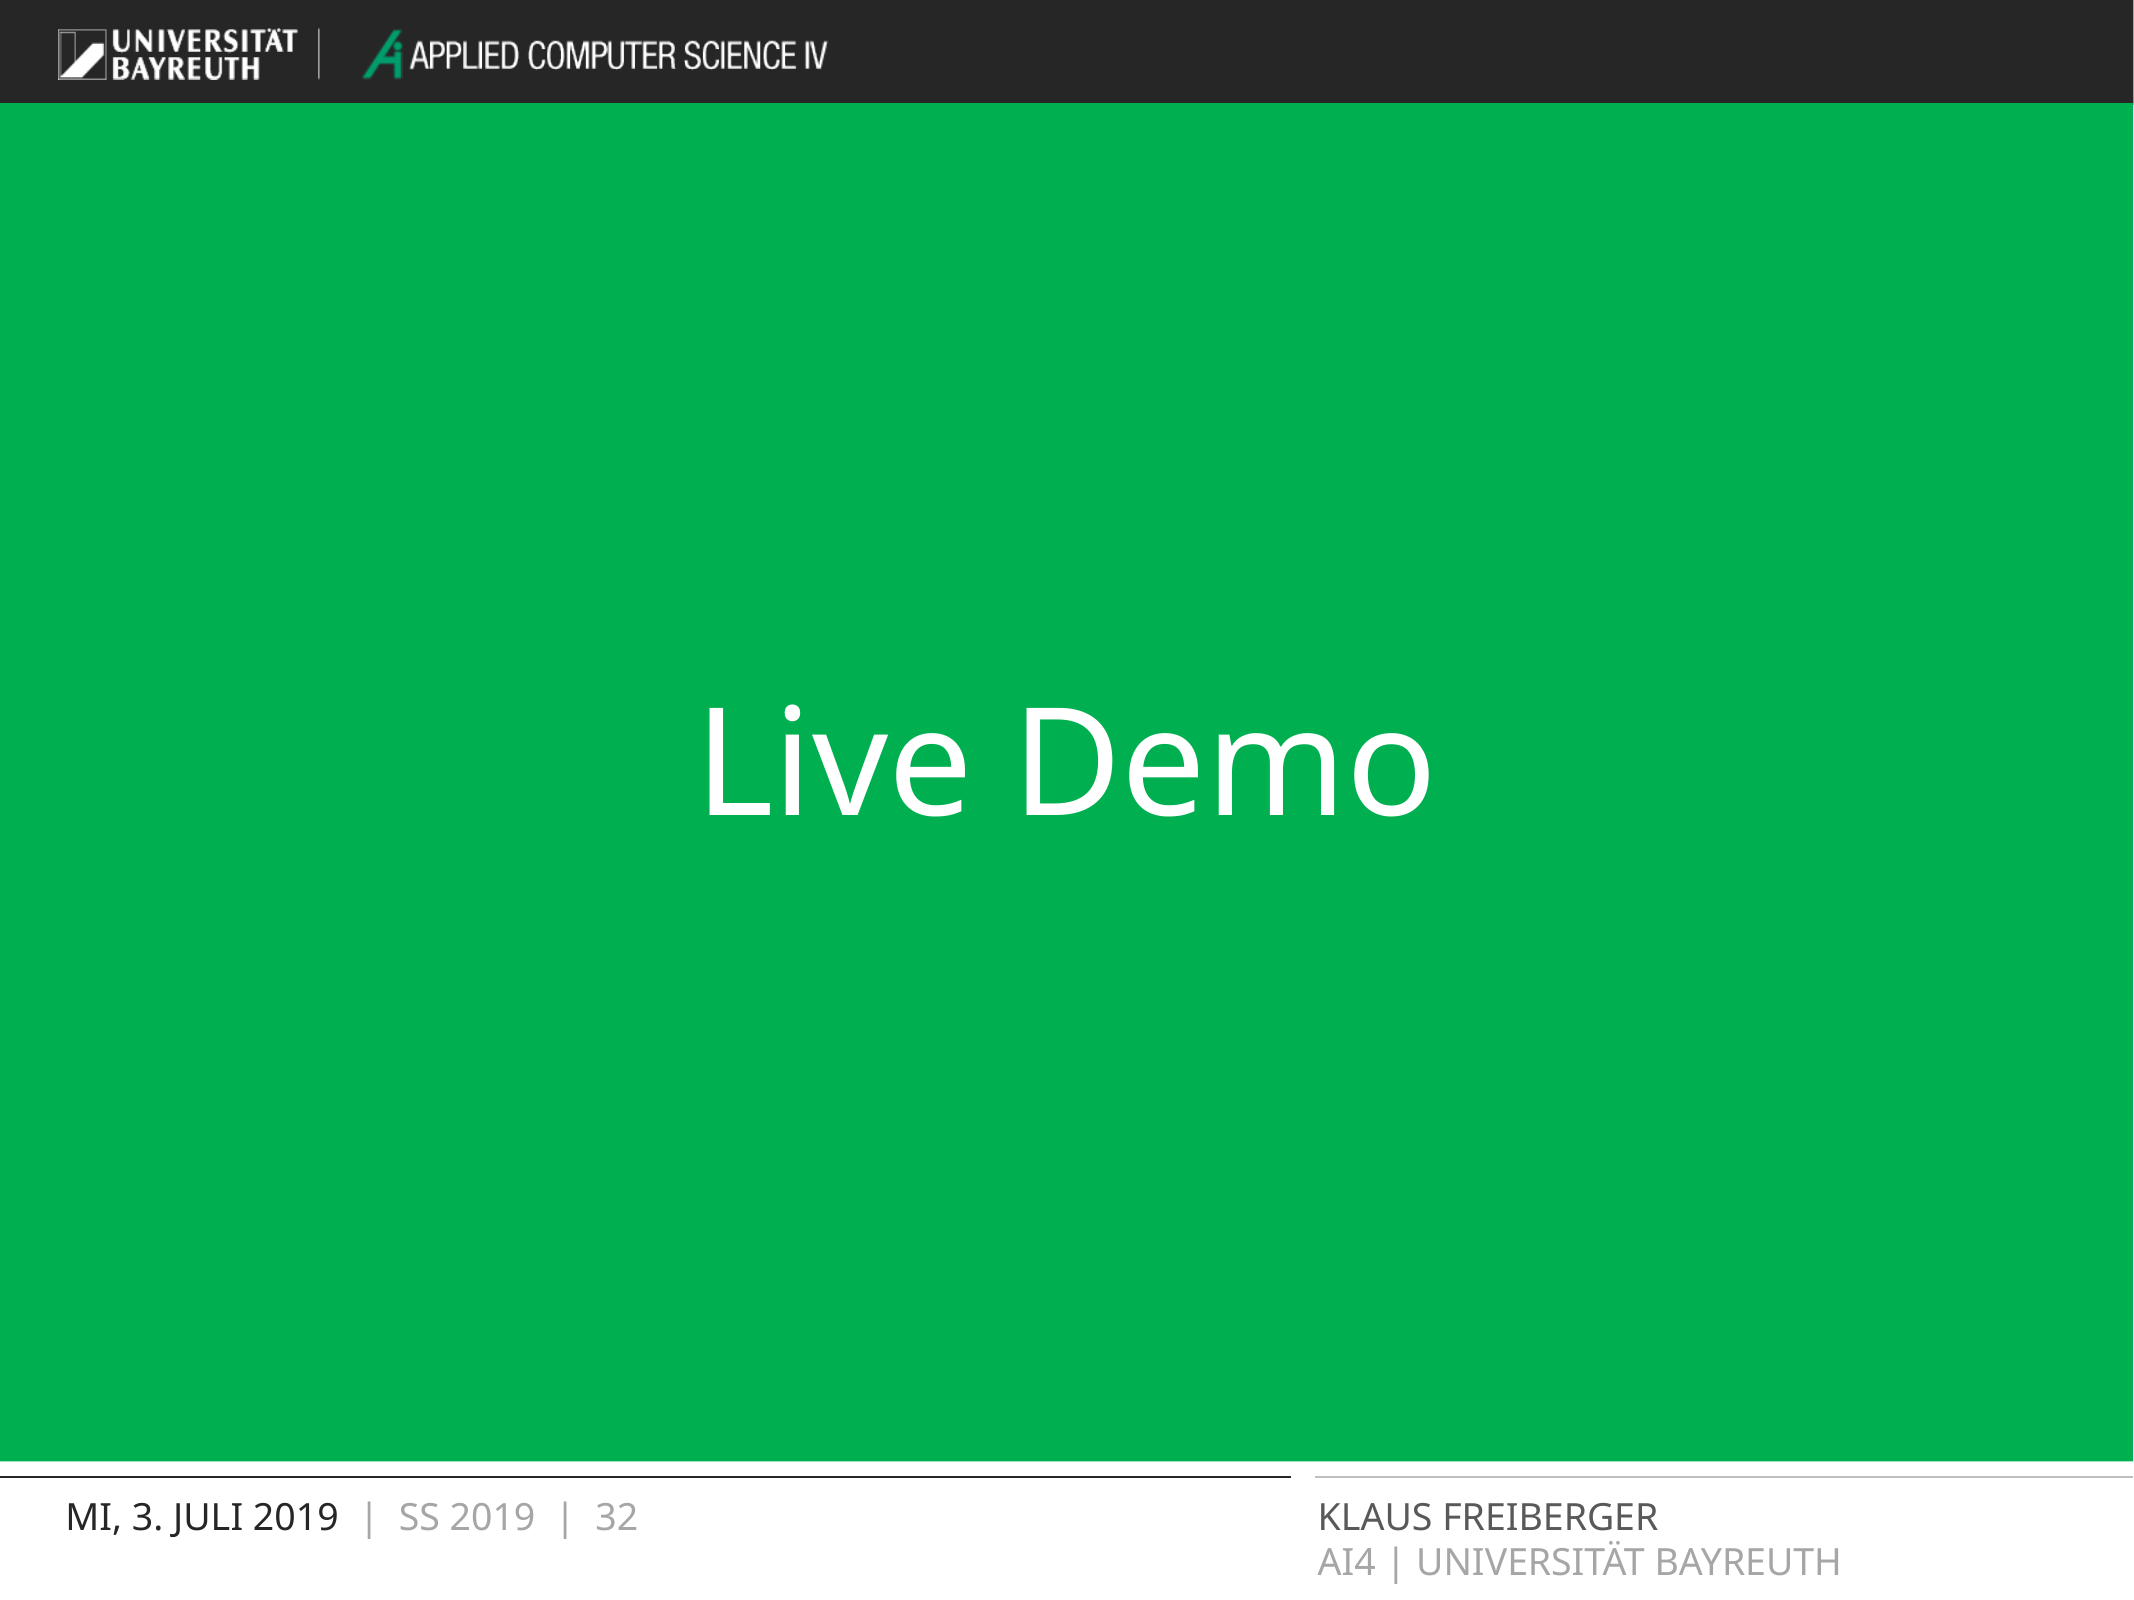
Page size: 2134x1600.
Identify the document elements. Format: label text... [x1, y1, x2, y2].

text_box Live Demo [680, 658, 1453, 853]
text_box [0, 103, 2134, 1462]
picture [357, 27, 831, 82]
picture [58, 28, 335, 80]
